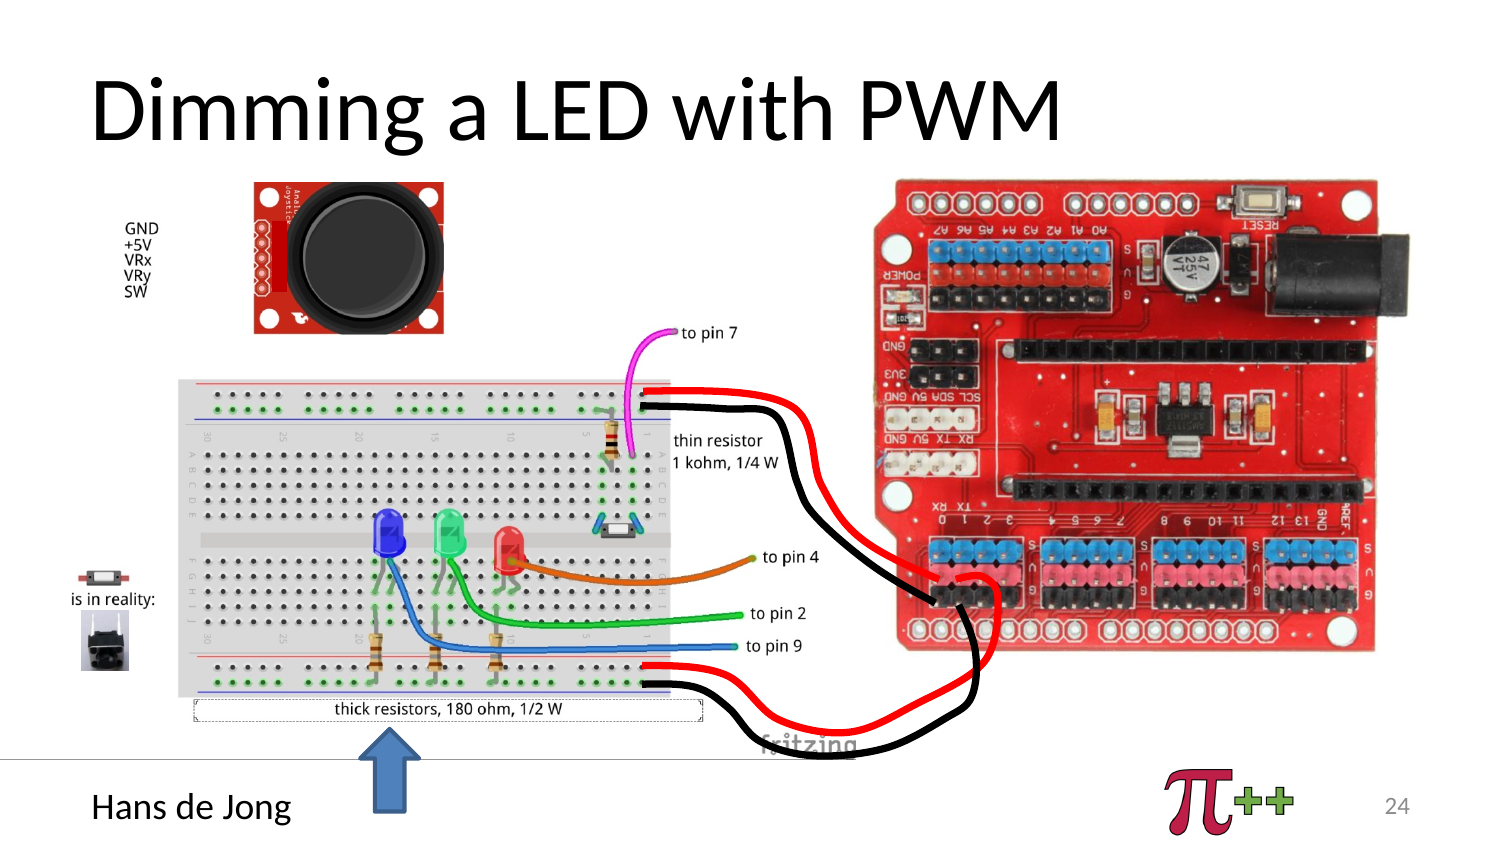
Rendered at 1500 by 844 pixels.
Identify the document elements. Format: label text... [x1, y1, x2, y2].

picture [867, 173, 1418, 657]
slide_number 24 [1340, 782, 1425, 827]
picture [1163, 768, 1294, 836]
text_box [862, 662, 978, 754]
picture [0, 182, 856, 761]
text_box [372, 769, 407, 814]
title Dimming a LED with PWM [75, 33, 1425, 175]
